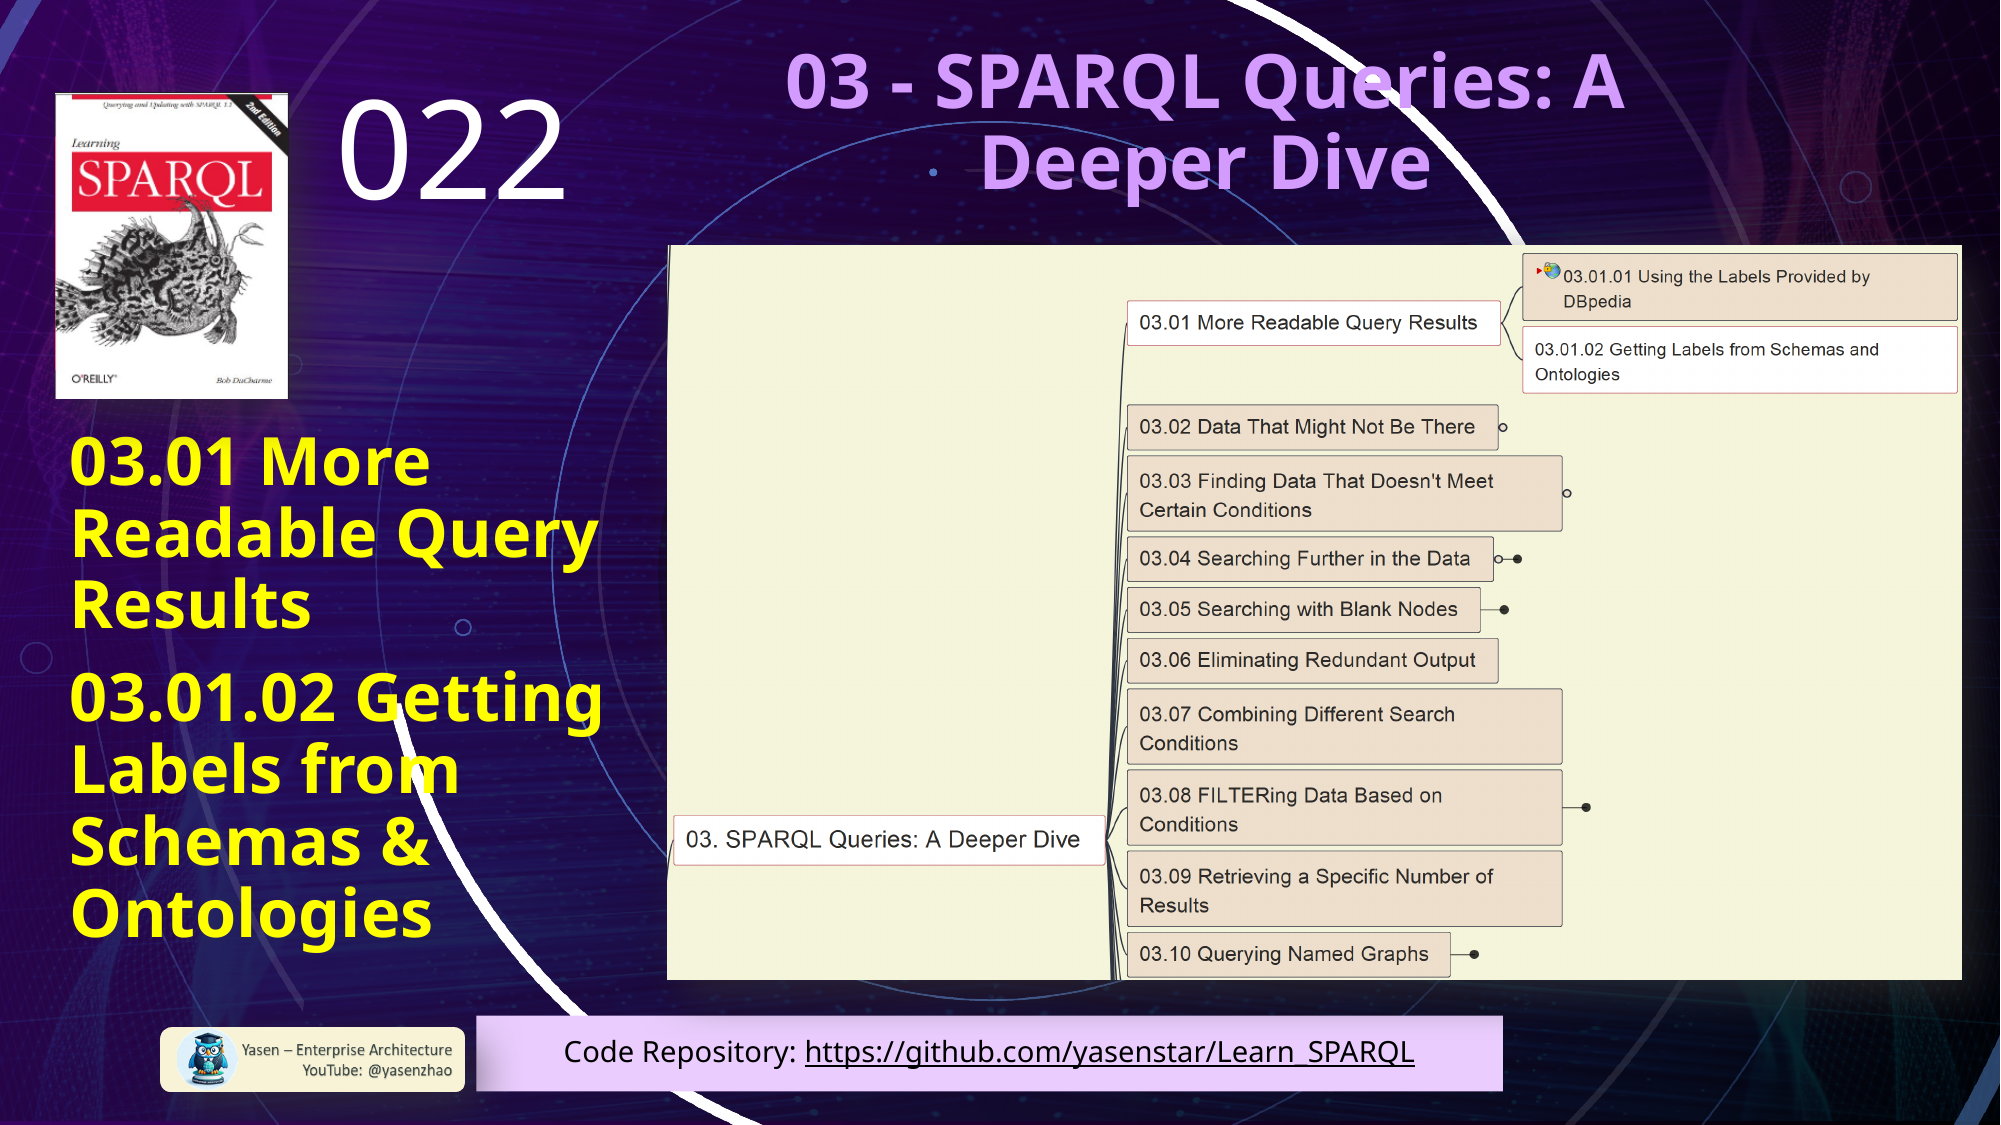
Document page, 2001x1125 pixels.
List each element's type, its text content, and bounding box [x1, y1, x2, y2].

footer Code Repository: https://github.com/yasenstar/Learn_SPARQL [478, 1015, 1503, 1092]
title 03 - SPARQL Queries: A Deeper Dive [641, 33, 1771, 217]
picture [0, 0, 2000, 1125]
text_box 022 [289, 92, 620, 217]
subtitle 03.01 More Readable Query Results 03.01.02 Getting Labels from Schemas & Ontologies [54, 420, 649, 727]
